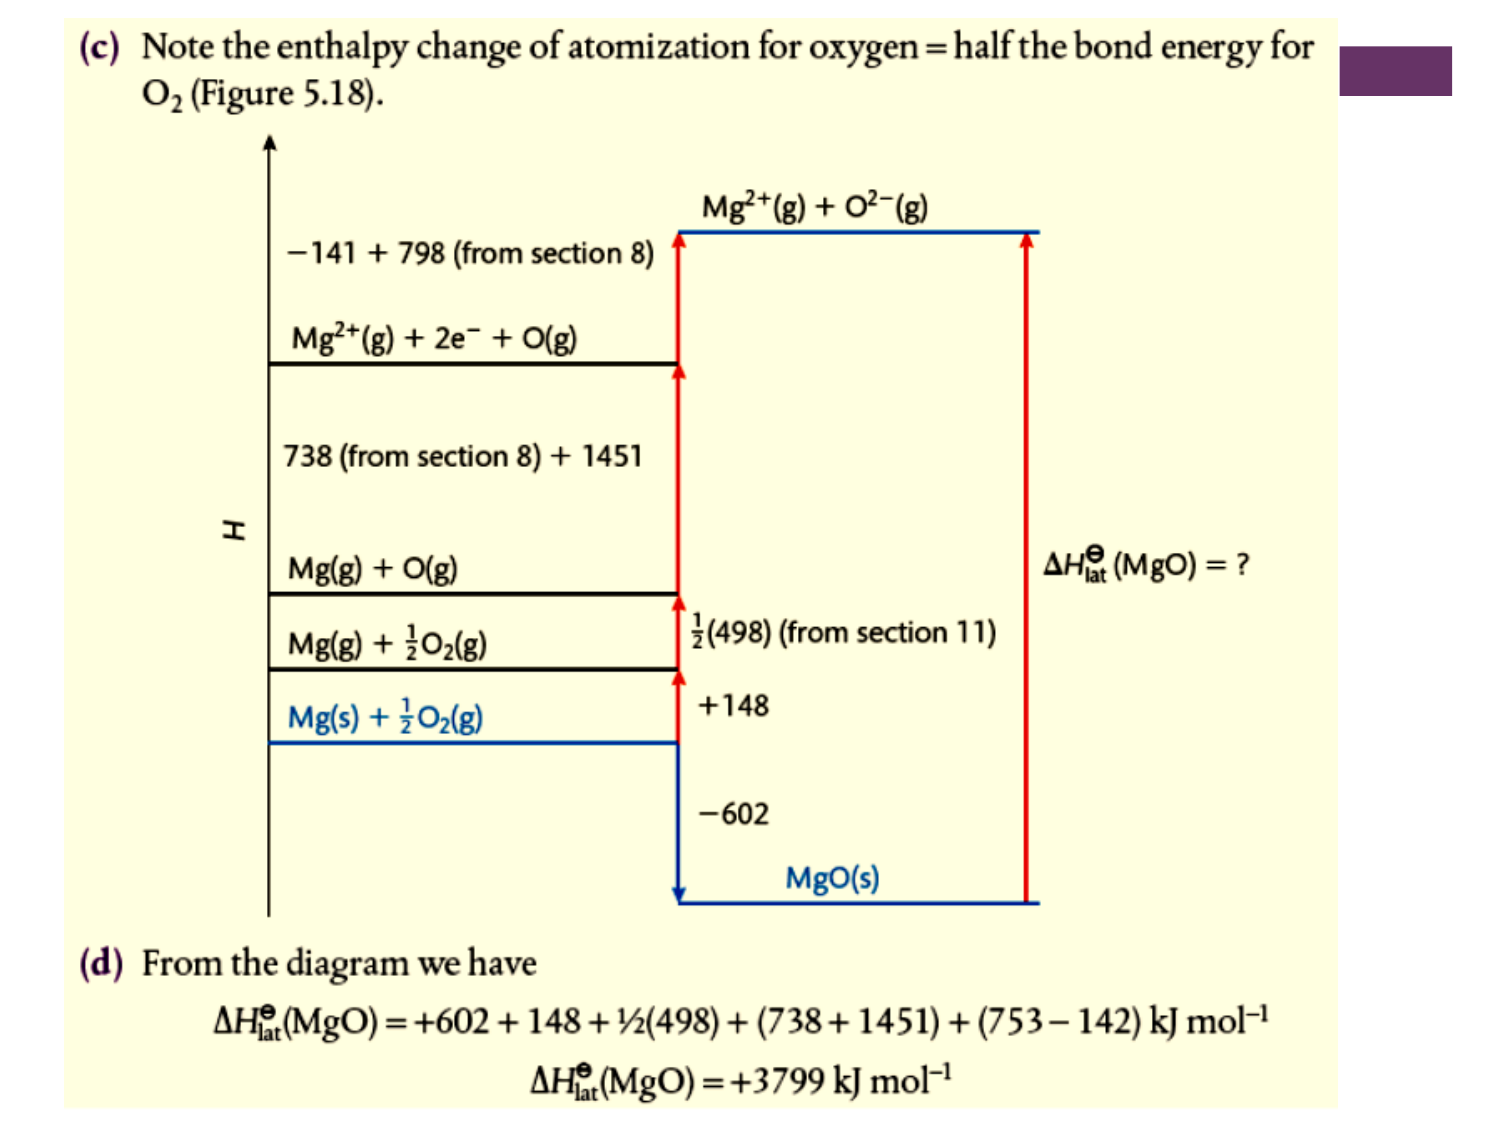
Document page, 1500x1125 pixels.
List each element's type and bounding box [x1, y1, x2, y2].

picture [64, 18, 1339, 1111]
